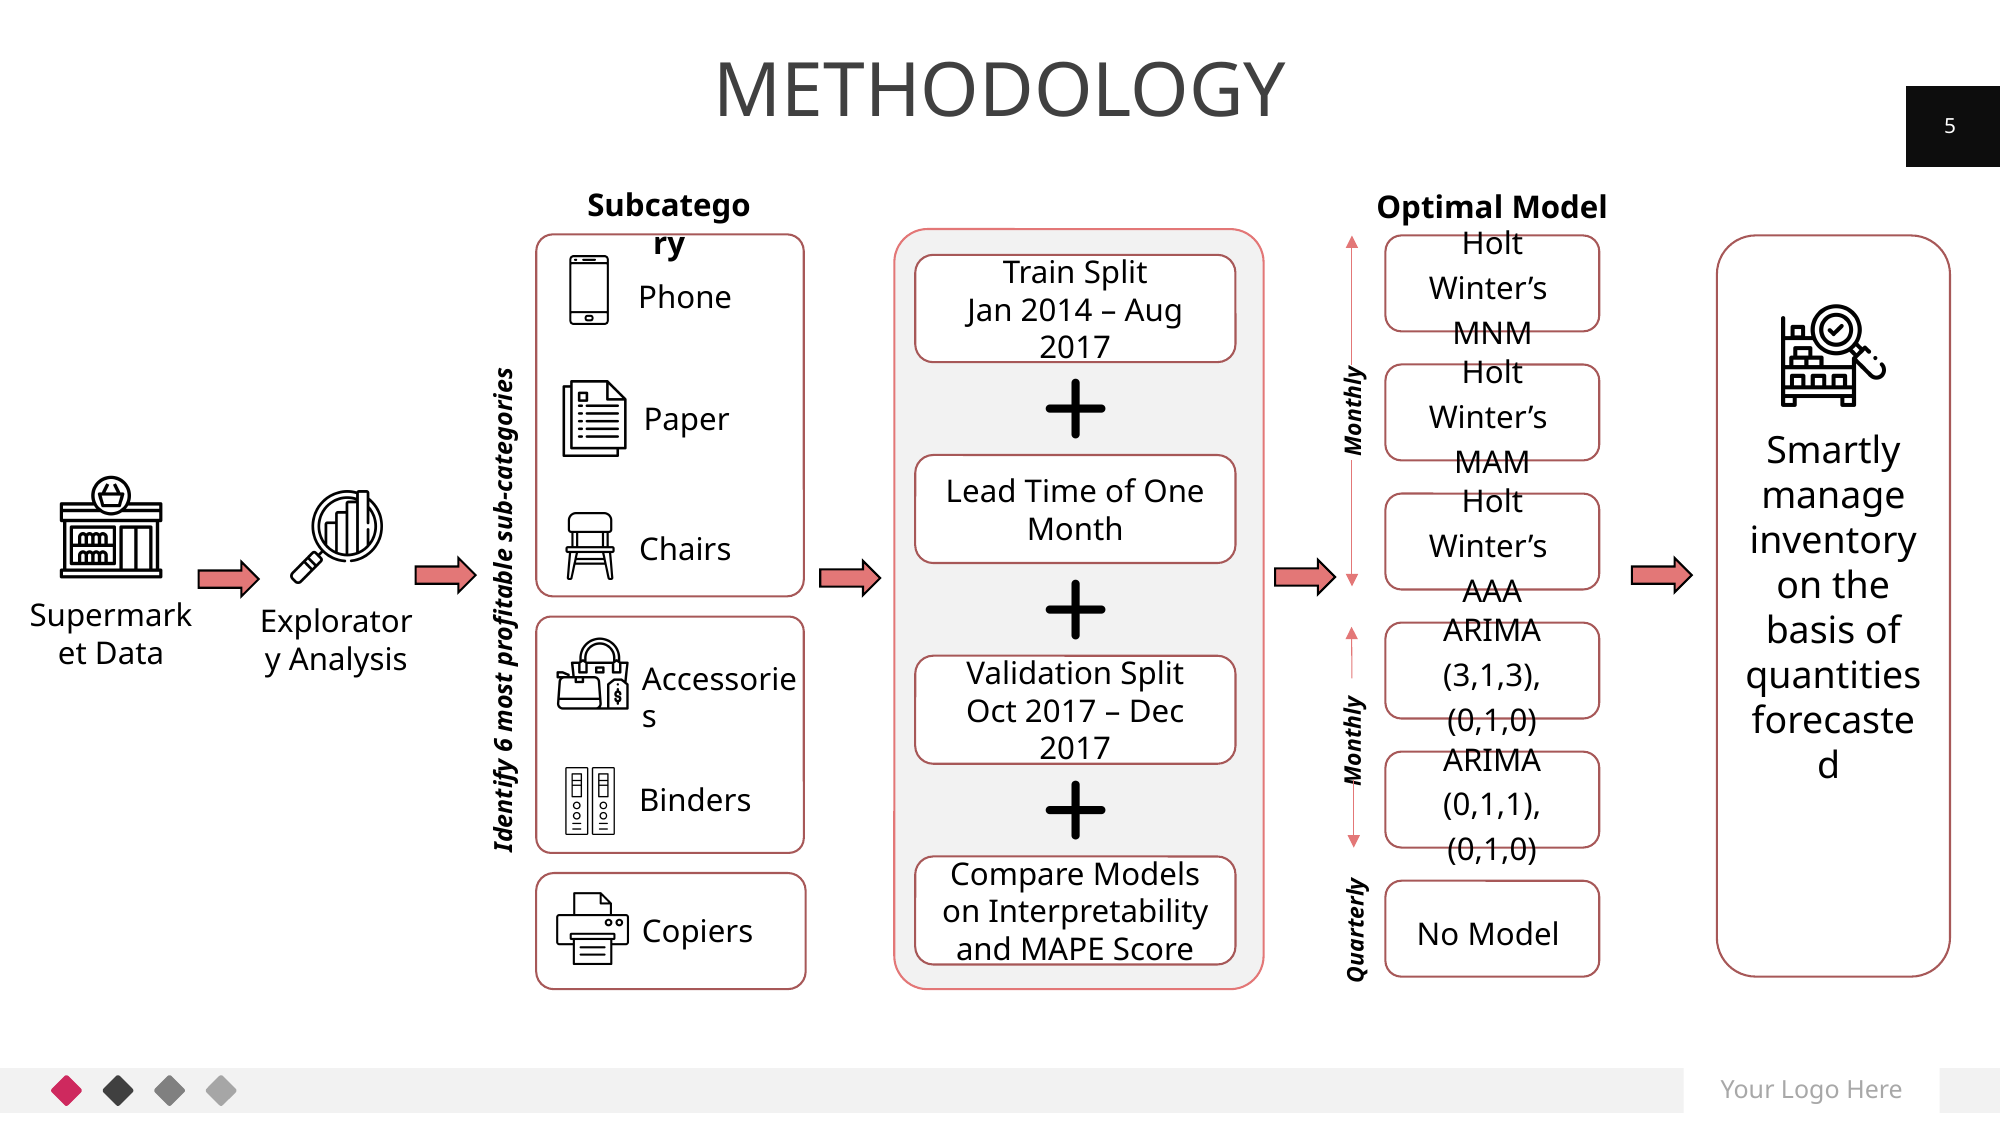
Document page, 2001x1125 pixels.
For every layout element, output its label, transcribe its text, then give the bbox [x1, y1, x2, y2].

picture [1034, 367, 1117, 450]
text_box Compare Models on Interpretability and MAPE Score [914, 855, 1237, 966]
text_box Validation Split Oct 2017 – Dec 2017 [914, 654, 1237, 765]
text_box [1324, 172, 1661, 1046]
text_box [825, 558, 882, 598]
title Methodology [137, 51, 1863, 134]
text_box [1274, 557, 1324, 597]
text_box Train Split Jan 2014 – Aug 2017 [914, 253, 1237, 364]
footer Your Logo Here [1683, 1067, 1940, 1114]
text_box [479, 178, 825, 990]
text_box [237, 490, 435, 686]
slide_number 5 [1915, 96, 1985, 157]
text_box Lead Time of One Month [914, 453, 1237, 565]
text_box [12, 474, 210, 679]
text_box [435, 555, 478, 595]
text_box [893, 227, 1265, 991]
picture [1034, 568, 1117, 651]
picture [1034, 769, 1117, 851]
picture [1781, 303, 1886, 408]
text_box Smartly manage inventory on the basis of quantities forecasted [1715, 234, 1952, 978]
text_box [1661, 555, 1694, 595]
text_box [210, 569, 237, 589]
